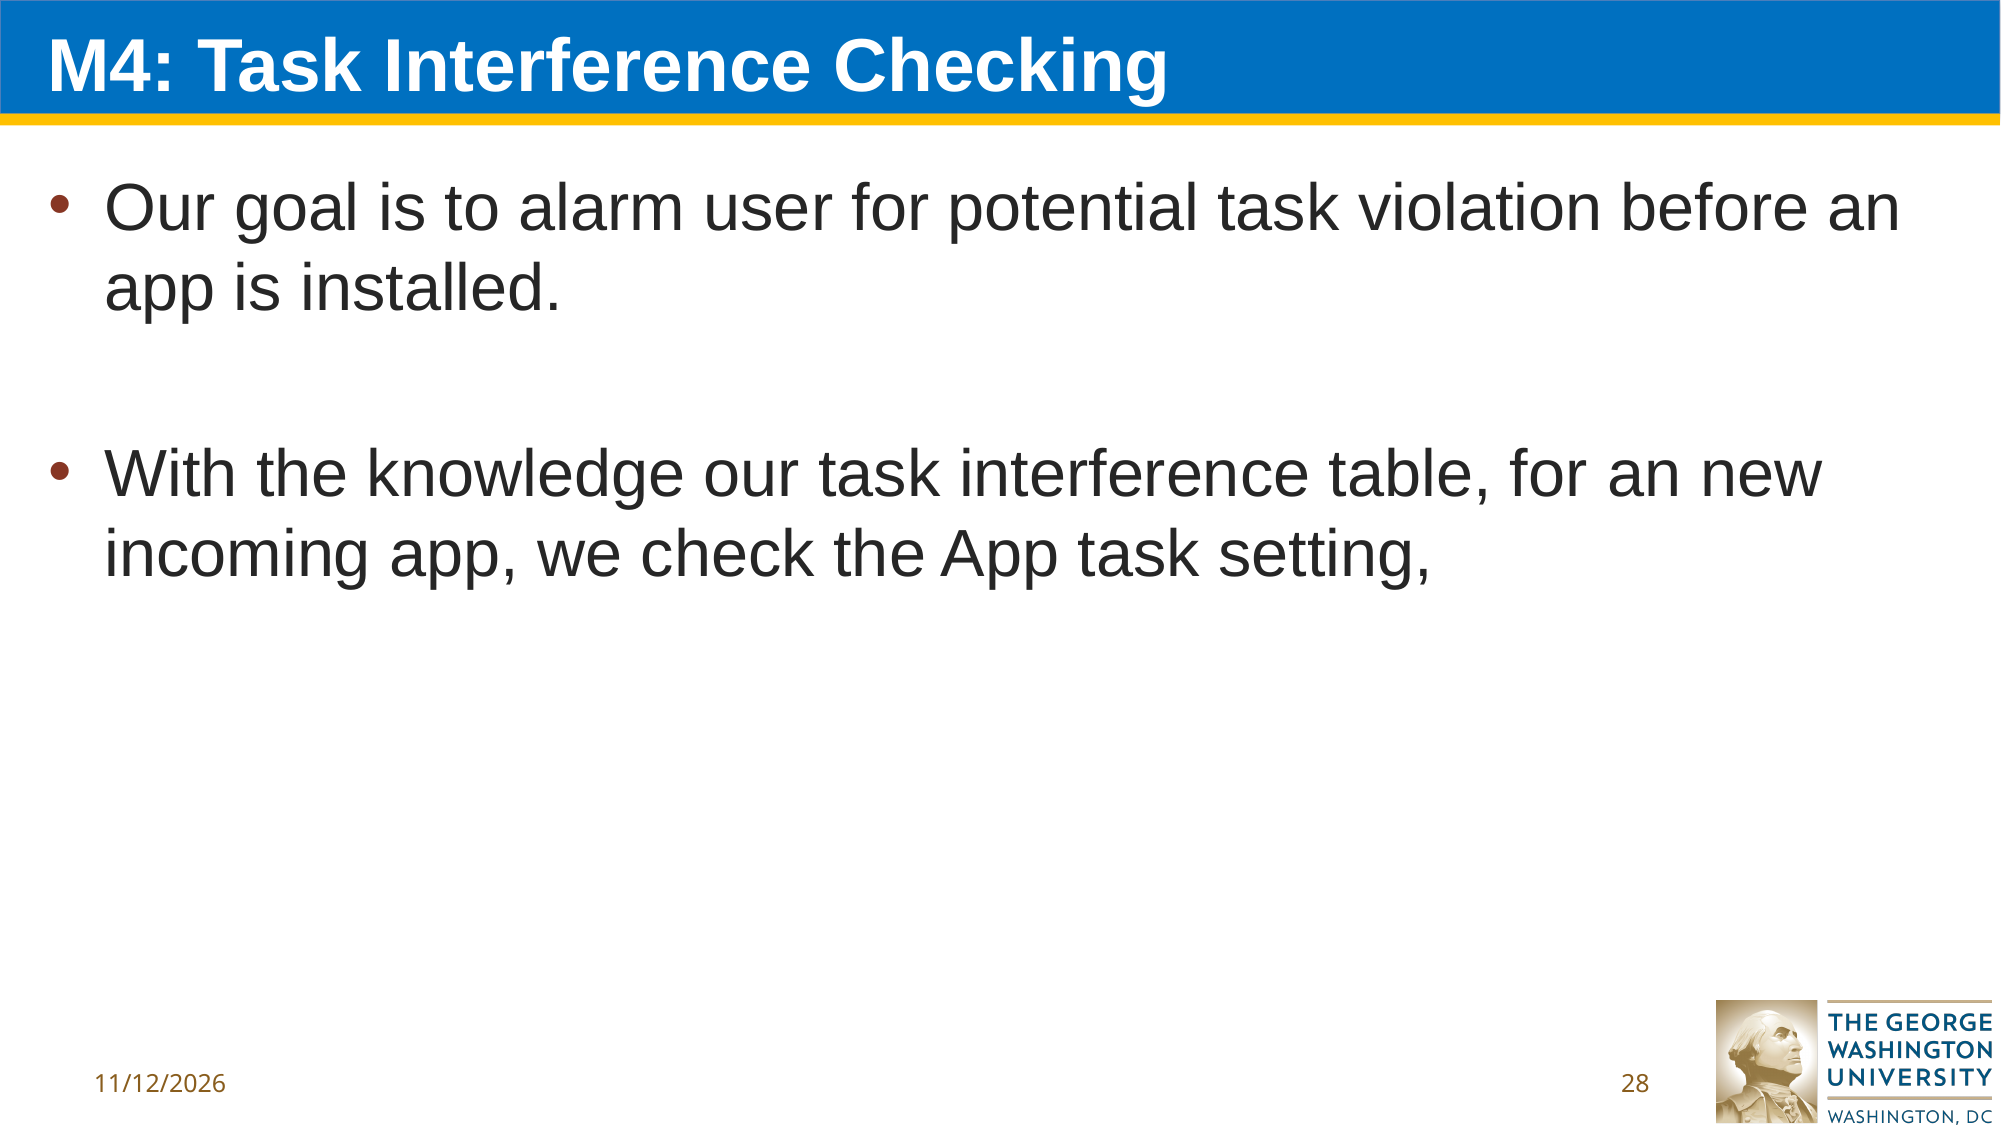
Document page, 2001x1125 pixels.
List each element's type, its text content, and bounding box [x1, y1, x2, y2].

list Our goal is to alarm user for potential task violation before an app is installed. With the knowledge our task interference table, for an new incoming app, we check the App task setting, [33, 156, 1967, 975]
title M4: Task Interference Checking [32, 0, 1758, 123]
picture [1716, 1000, 1992, 1125]
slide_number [78, 1055, 546, 1115]
slide_number 28 [1452, 1055, 1665, 1115]
